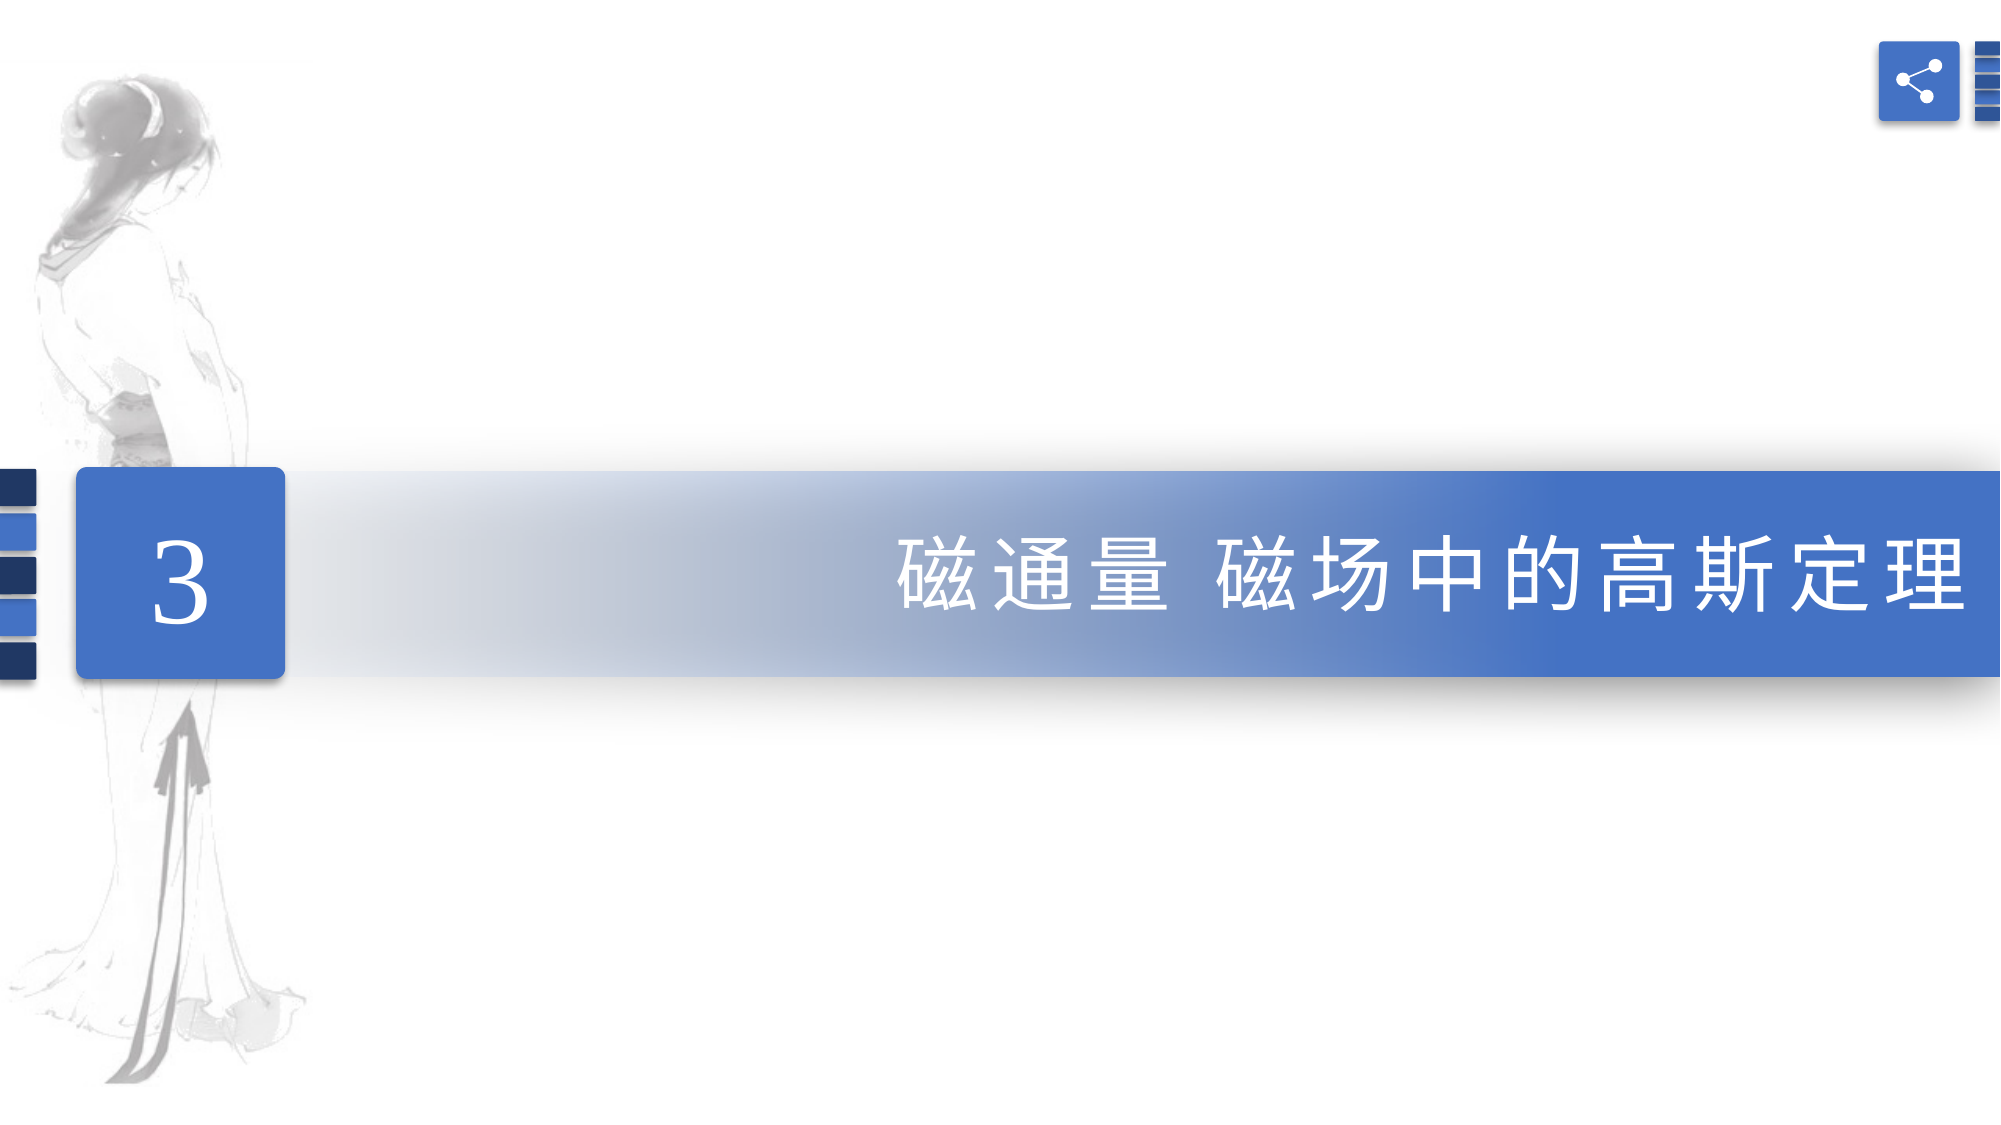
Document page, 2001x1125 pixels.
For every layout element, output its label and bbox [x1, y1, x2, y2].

text_box [0, 467, 2000, 680]
picture [0, 58, 313, 467]
text_box [1878, 41, 2000, 121]
picture [0, 680, 313, 1087]
